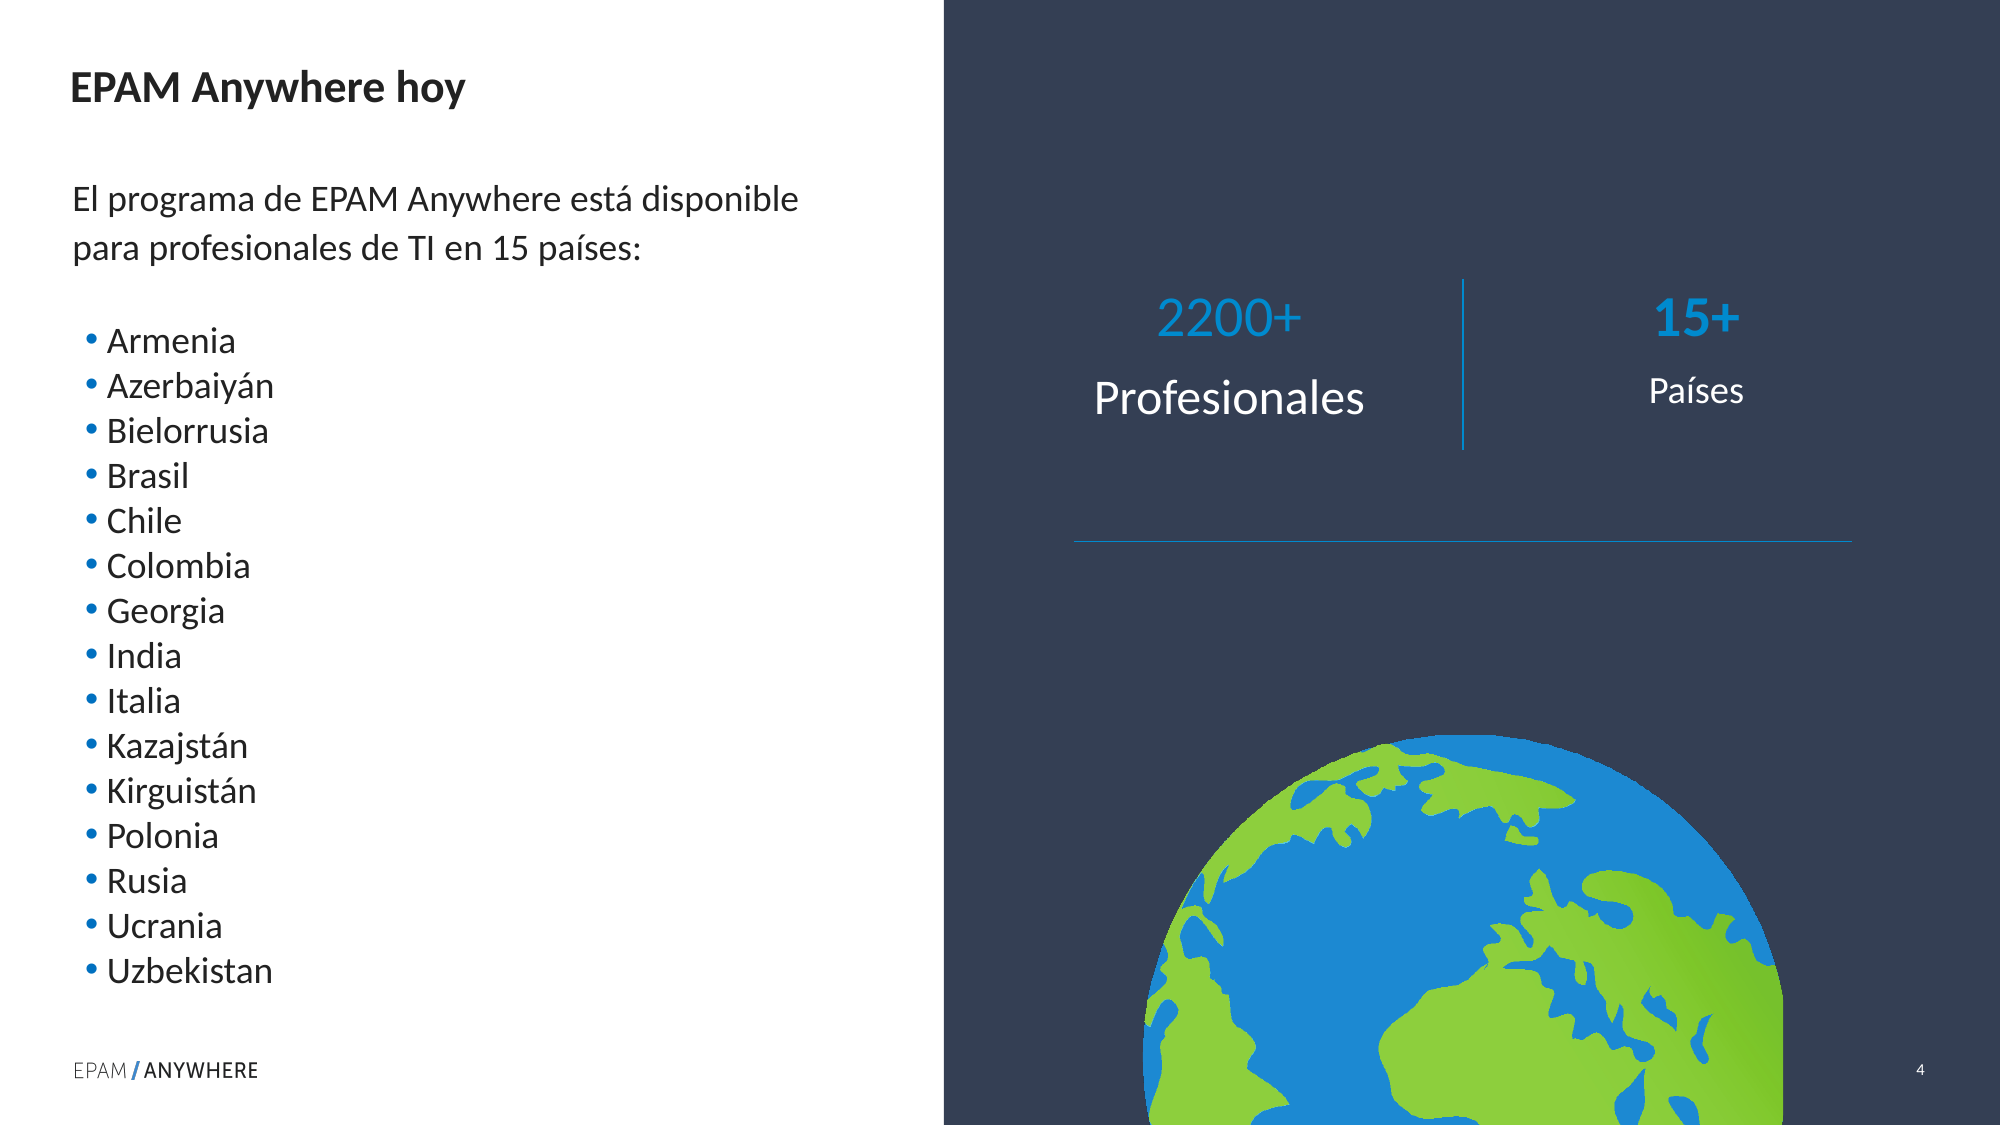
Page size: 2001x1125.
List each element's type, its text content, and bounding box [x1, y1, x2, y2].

text_box Armenia Azerbaiyán Bielorrusia Brasil Chile Colombia Georgia India Italia Kazajstán Kirguistán Polonia Rusia Ucrania Uzbekistan [70, 308, 428, 999]
title EPAM Anywhere hoy [70, 56, 858, 245]
picture [75, 1061, 257, 1080]
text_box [1073, 278, 1853, 542]
picture [1142, 734, 1784, 1125]
slide_number 4 [1880, 1050, 1925, 1088]
list El programa de EPAM Anywhere está disponible para profesionales de TI en 15 países: [72, 245, 824, 279]
